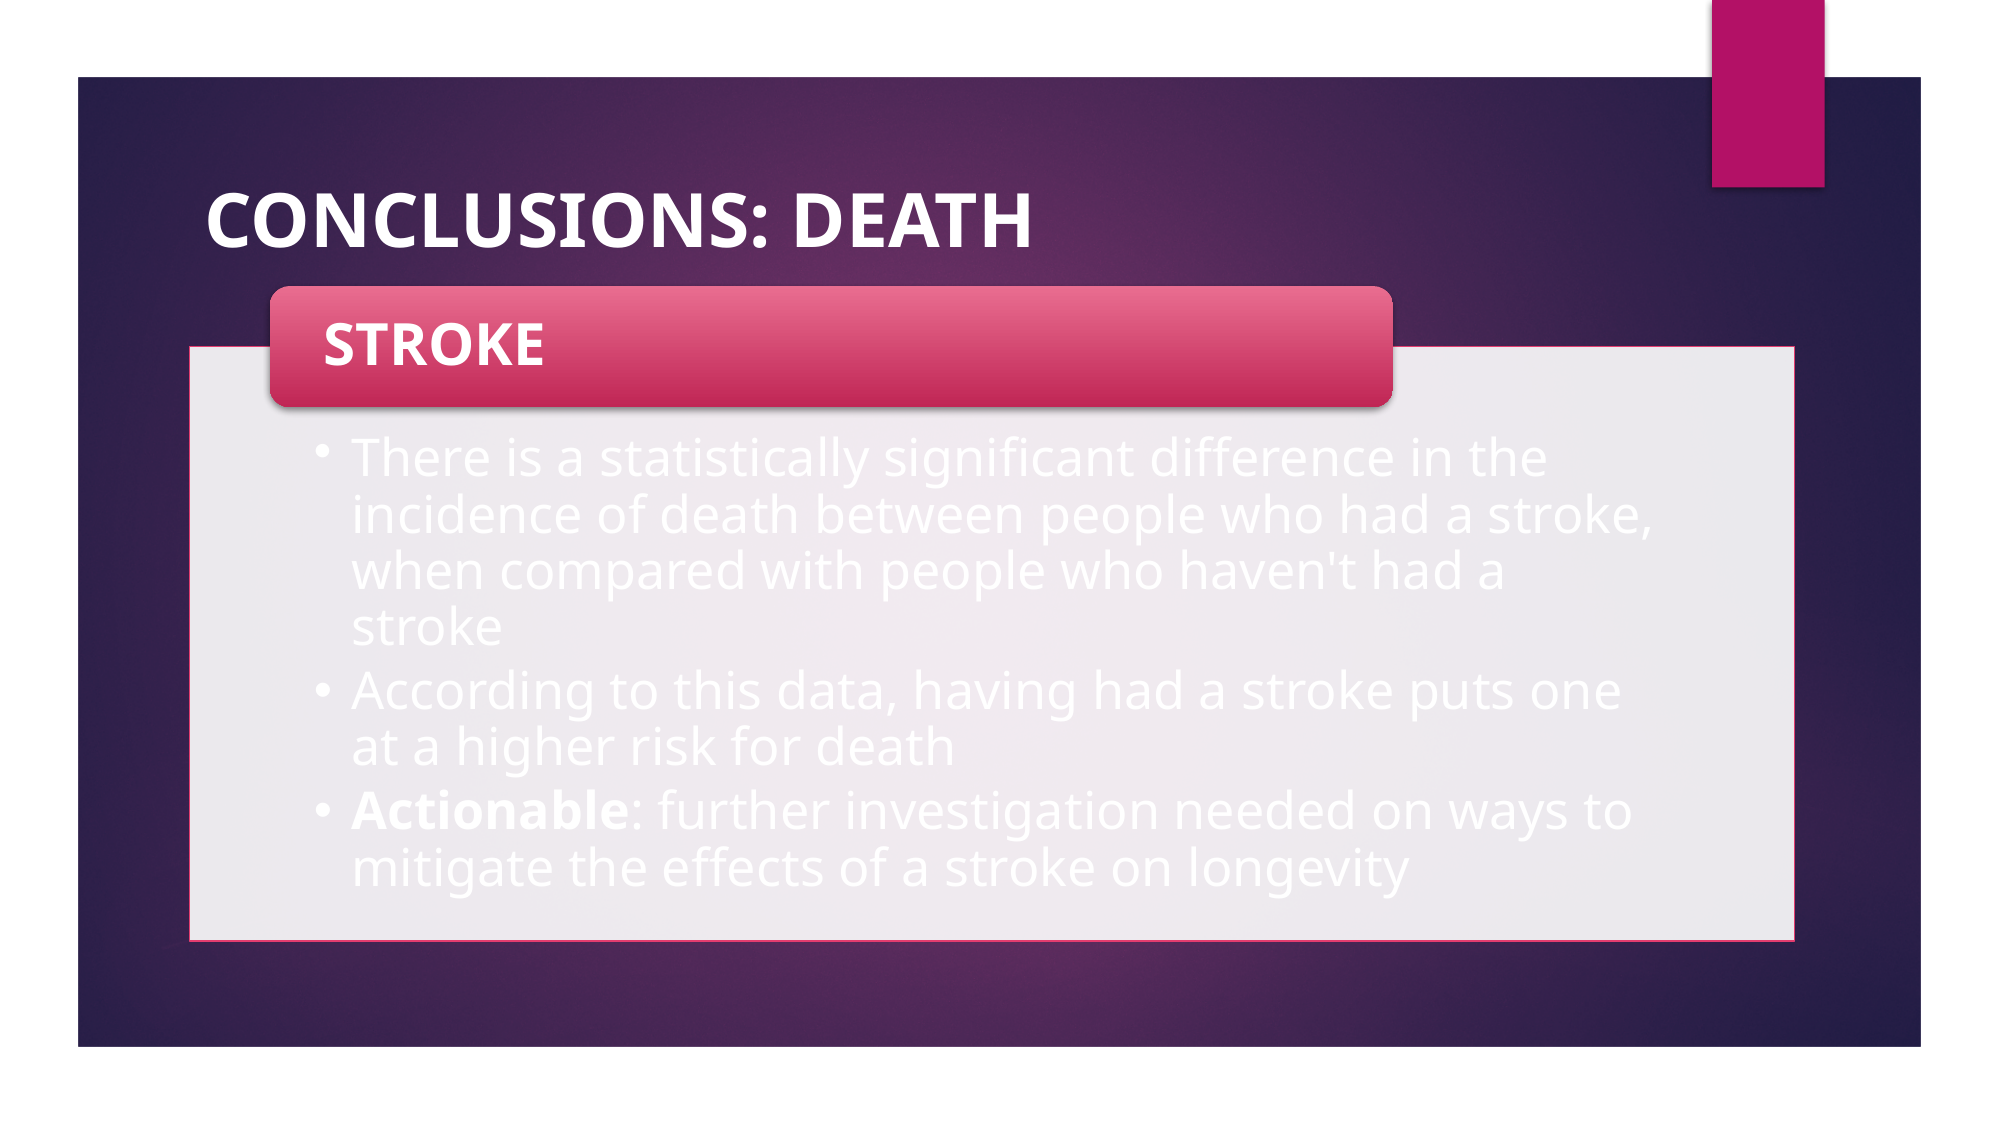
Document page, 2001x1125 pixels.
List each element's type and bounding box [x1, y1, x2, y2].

list [189, 275, 1795, 952]
text_box [0, 0, 2000, 1125]
